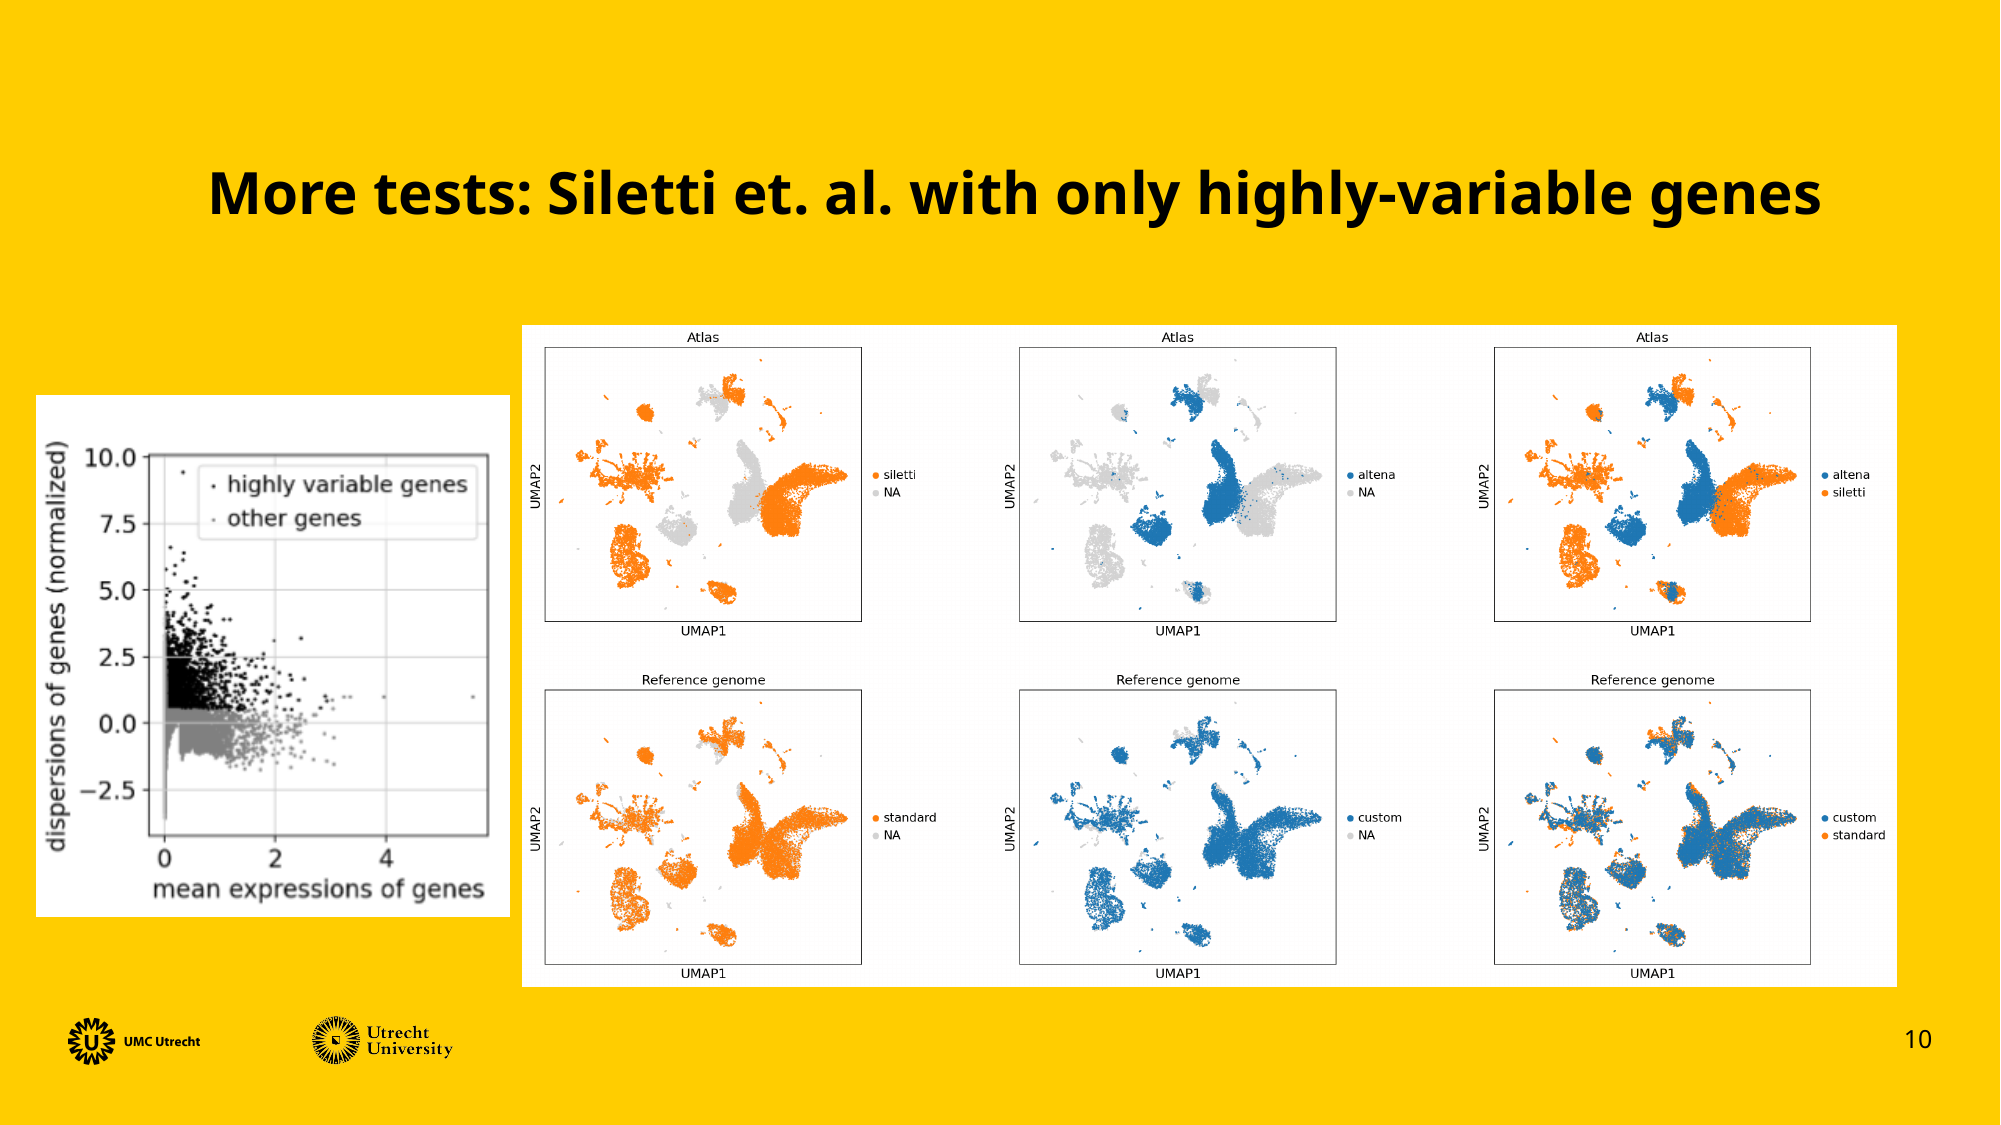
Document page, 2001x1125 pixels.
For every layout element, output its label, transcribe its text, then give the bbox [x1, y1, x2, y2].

text_box More tests: Siletti et. al. with only highly-variable genes [192, 148, 1844, 355]
slide_number 10 [1828, 1009, 1933, 1071]
picture [35, 395, 510, 917]
picture [272, 325, 1897, 1096]
picture [68, 984, 200, 1096]
